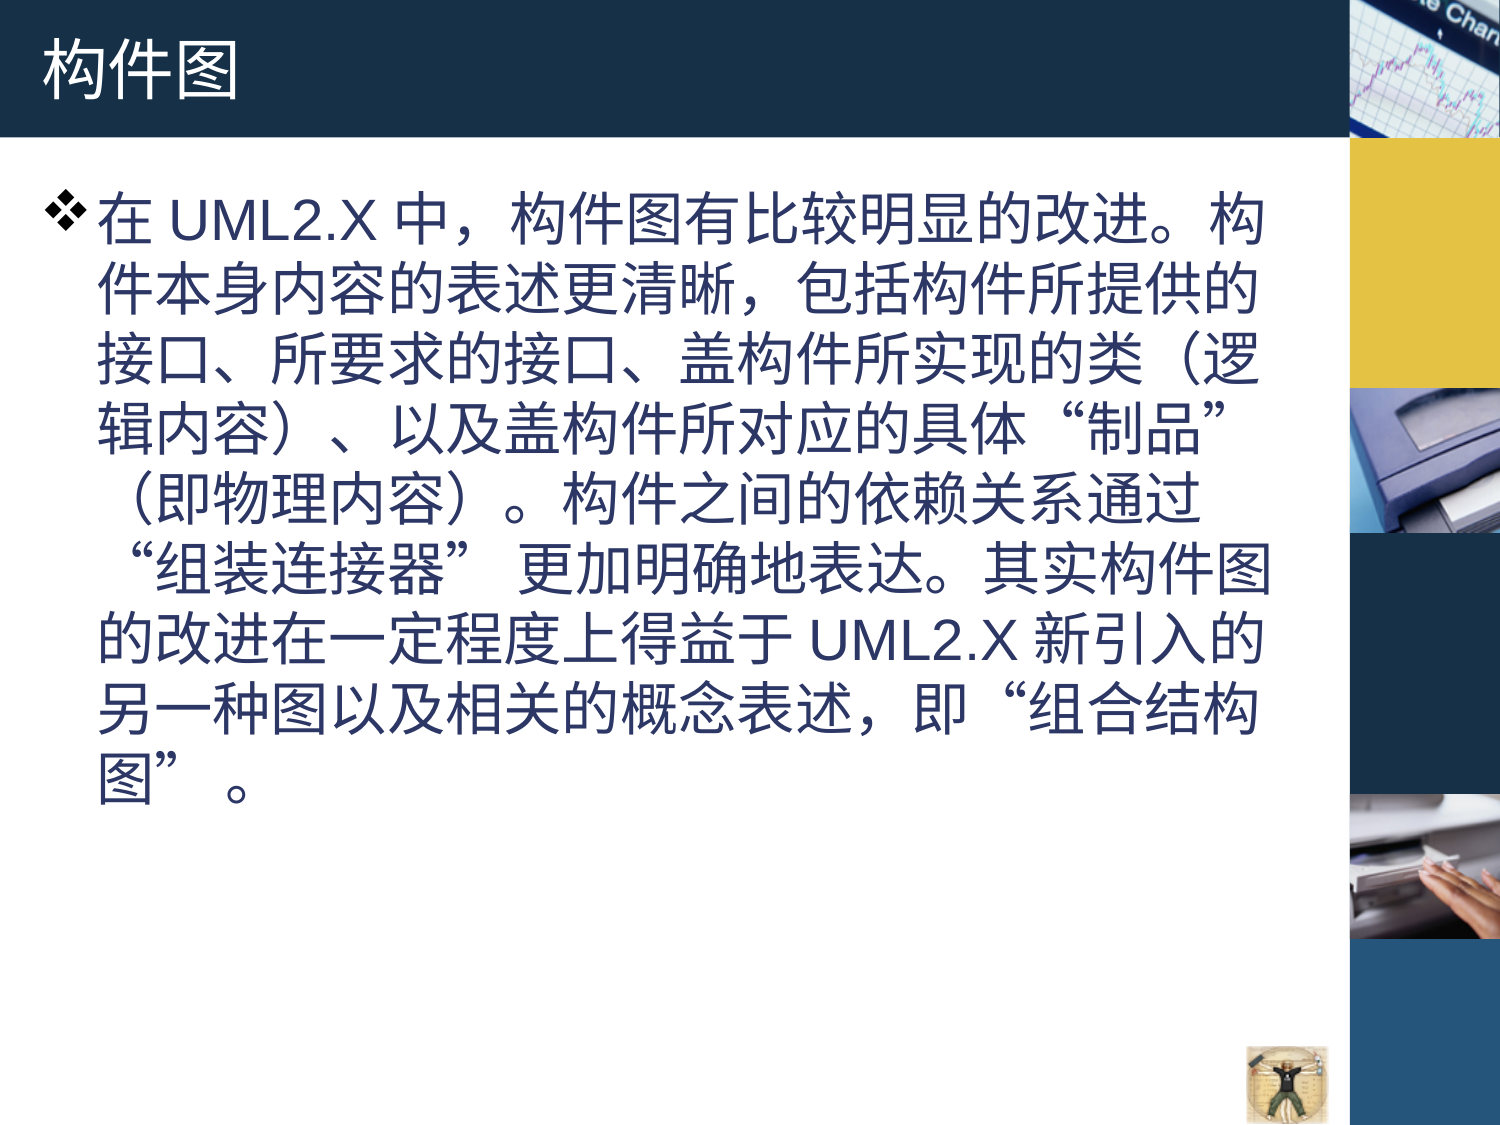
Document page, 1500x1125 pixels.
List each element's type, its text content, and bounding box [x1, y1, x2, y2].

title 构件图 [26, 27, 1190, 109]
picture [1349, 794, 1500, 939]
picture [1349, 0, 1500, 138]
list 在UML2.X中，构件图有比较明显的改进。构件本身内容的表述更清晰，包括构件所提供的接口、所要求的接口、盖构件所实现的类（逻辑内容）、以及盖构件所对应的具体“制品”（即物理内容）。构件之间的依赖关系通过“组装连接器” 更加明确地表达。其实构件图的改进在一定程度上得益于UML2.X新引入的另一种图以及相关的概念表述，即“组合结构图” 。 [24, 174, 1326, 1038]
picture [1349, 388, 1500, 533]
picture [1246, 1046, 1329, 1124]
